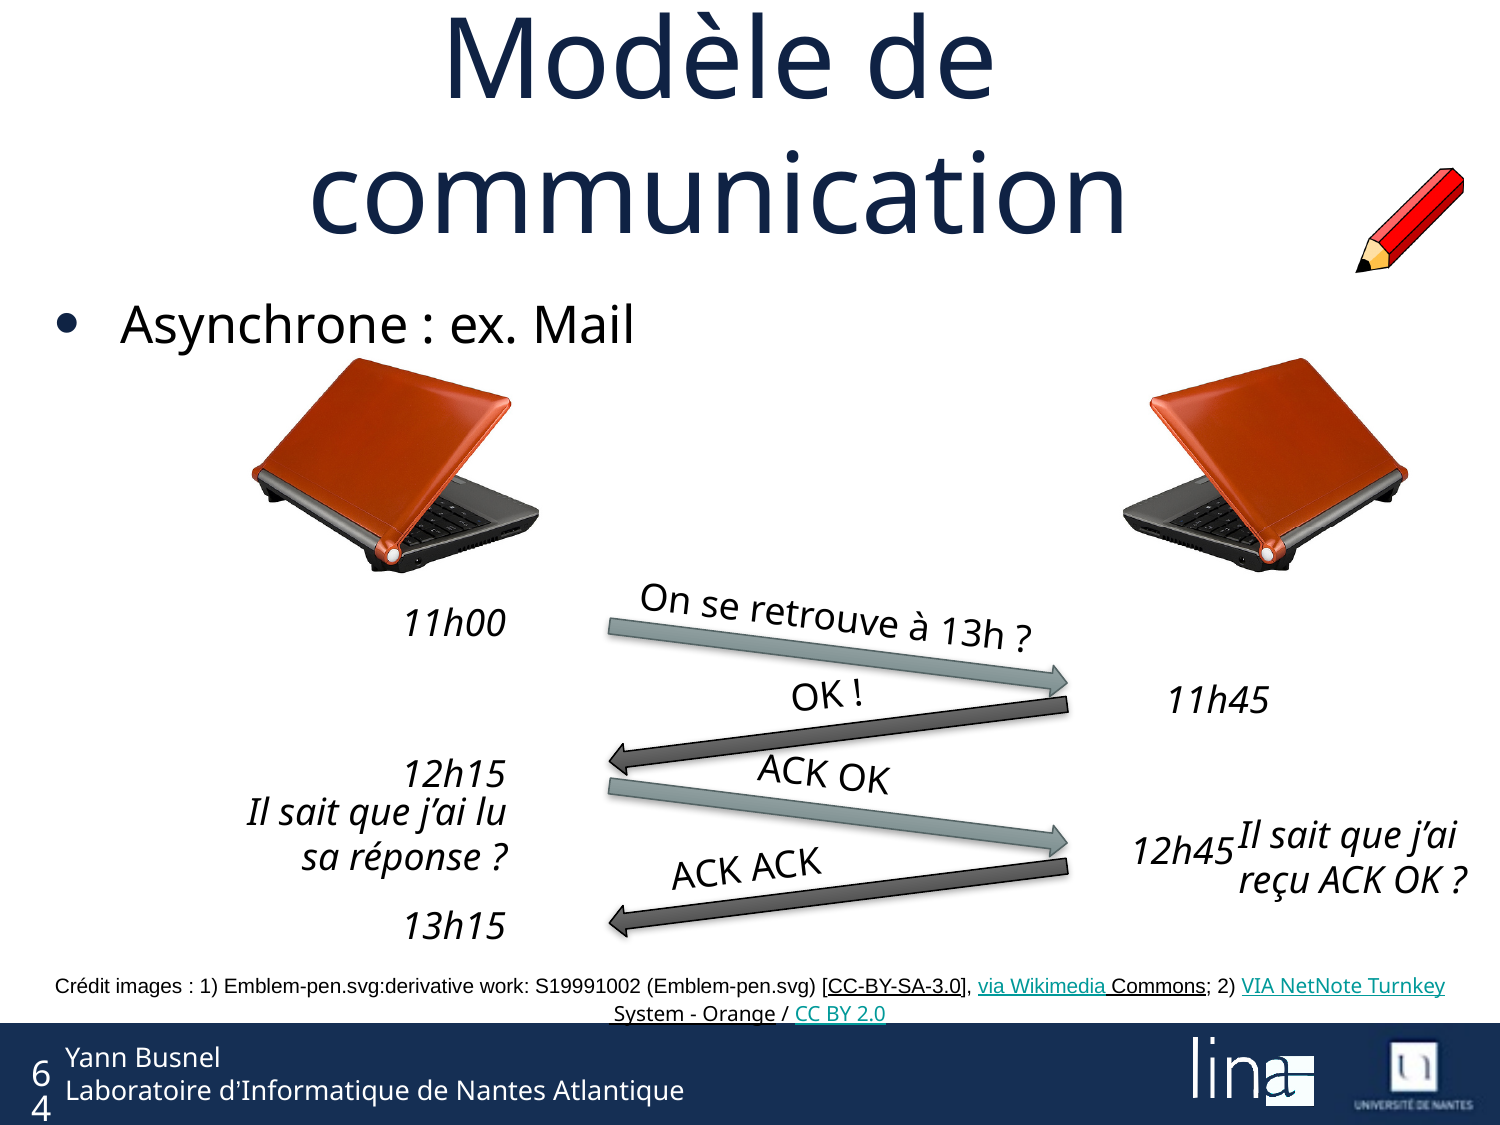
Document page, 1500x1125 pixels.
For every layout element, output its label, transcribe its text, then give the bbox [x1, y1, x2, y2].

picture [1354, 167, 1464, 276]
text_box 12h15 [386, 743, 521, 803]
title Modèle de communication [44, 22, 1395, 219]
slide_number 64 [20, 1045, 70, 1100]
text_box Crédit images : 1) Emblem-pen.svg:derivative work: S19991002 (Emblem-pen.svg) [CC-BY-SA-3.0], via Wikimedia Commons; 2) VIA NetNote Turnkey System - Orange / CC BY 2.0 [0, 964, 1500, 1037]
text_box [387, 832, 1070, 956]
text_box Il sait que j’ai lu sa réponse ? [187, 780, 523, 886]
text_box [607, 743, 1070, 831]
picture [1111, 349, 1425, 597]
text_box Il sait que j’ai reçu ACK OK ? [1223, 803, 1500, 909]
picture [0, 1037, 1500, 1125]
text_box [387, 587, 1070, 671]
list Asynchrone : ex. Mail [44, 255, 1394, 964]
picture [236, 349, 550, 597]
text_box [607, 663, 1285, 749]
text_box 12h45 [1115, 820, 1223, 880]
